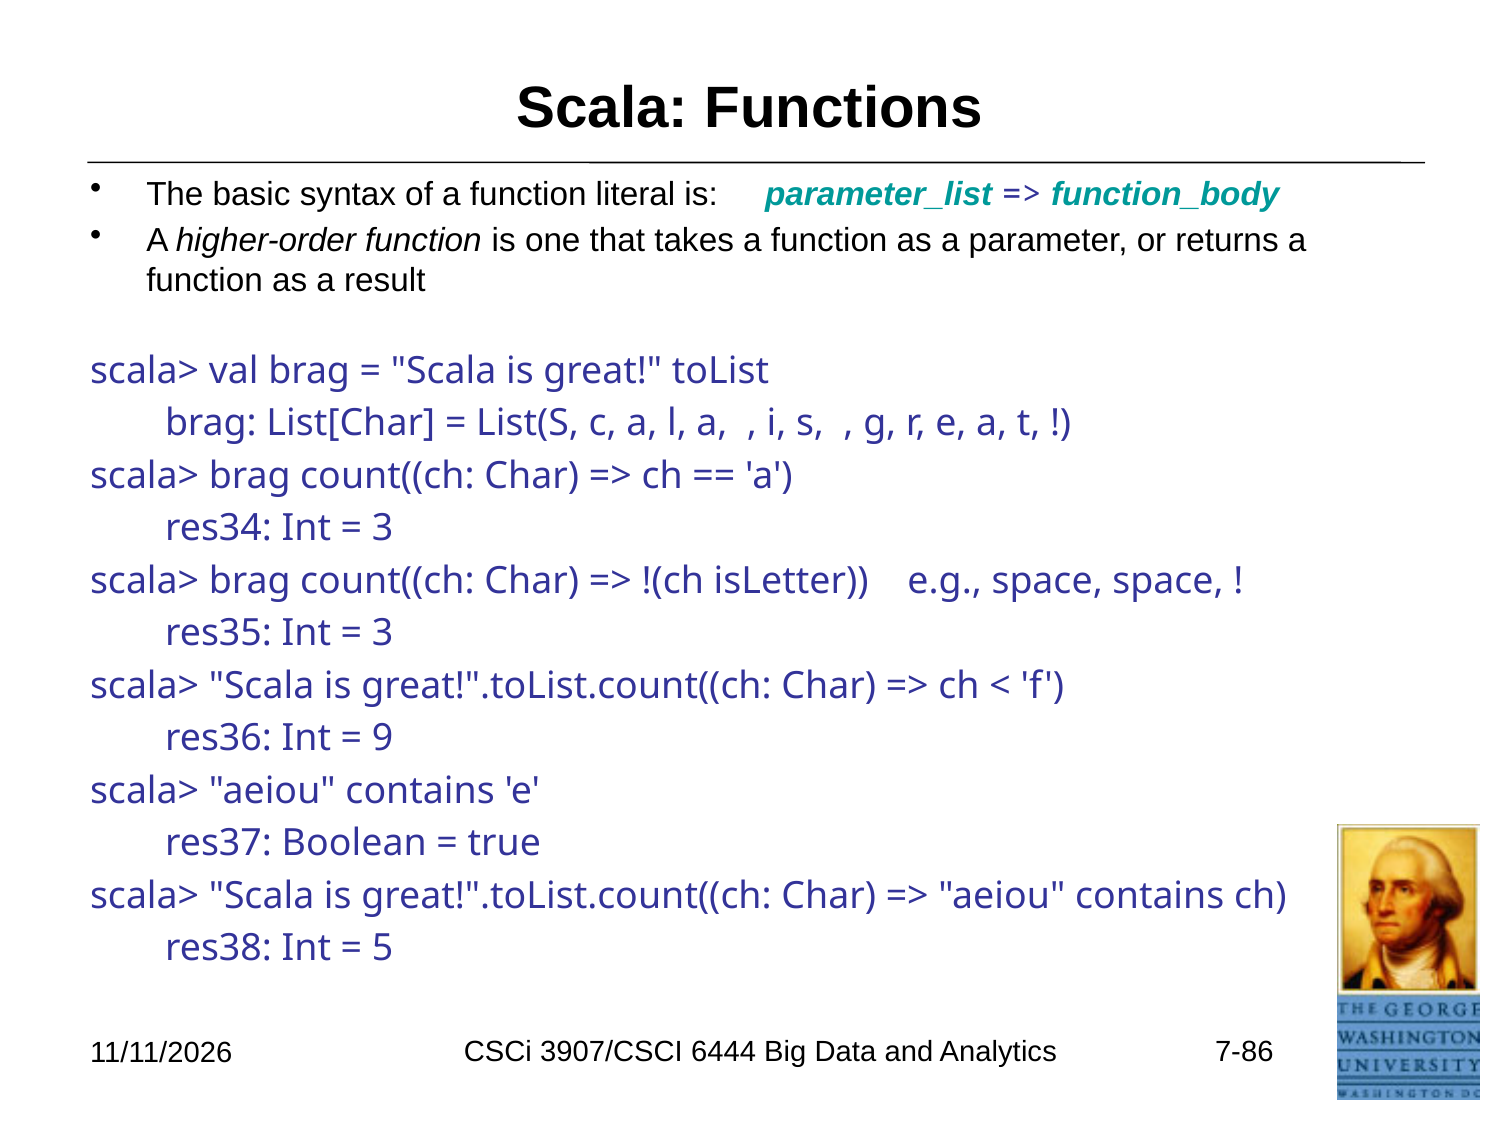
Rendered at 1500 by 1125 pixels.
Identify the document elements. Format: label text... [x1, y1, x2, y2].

footer CSCi 3907/CSCI 6444 Big Data and Analytics [323, 1024, 1199, 1103]
picture [1337, 824, 1480, 1100]
title Scala: Functions [75, 45, 1425, 163]
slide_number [75, 1026, 324, 1105]
slide_number 7-86 [1200, 1025, 1313, 1104]
list The basic syntax of a function literal is: parameter_list => function_body A higher-order function is one that takes a function as a parameter, or returns a function as a result scala> val brag = "Scala is great!" toList brag: List[Char] = List(S, c, a, l, a, , i, s, , g, r, e, a, t, !) scala> brag count((ch: Char) => ch == 'a') res34: Int = 3 scala> brag count((ch: Char) => !(ch isLetter)) e.g., space, space, ! res35: Int = 3 scala> "Scala is great!".toList.count((ch: Char) => ch < 'f') res36: Int = 9 scala> "aeiou" contains 'e' res37: Boolean = true scala> "Scala is great!".toList.count((ch: Char) => "aeiou" contains ch) res38: Int = 5 [75, 164, 1425, 1018]
